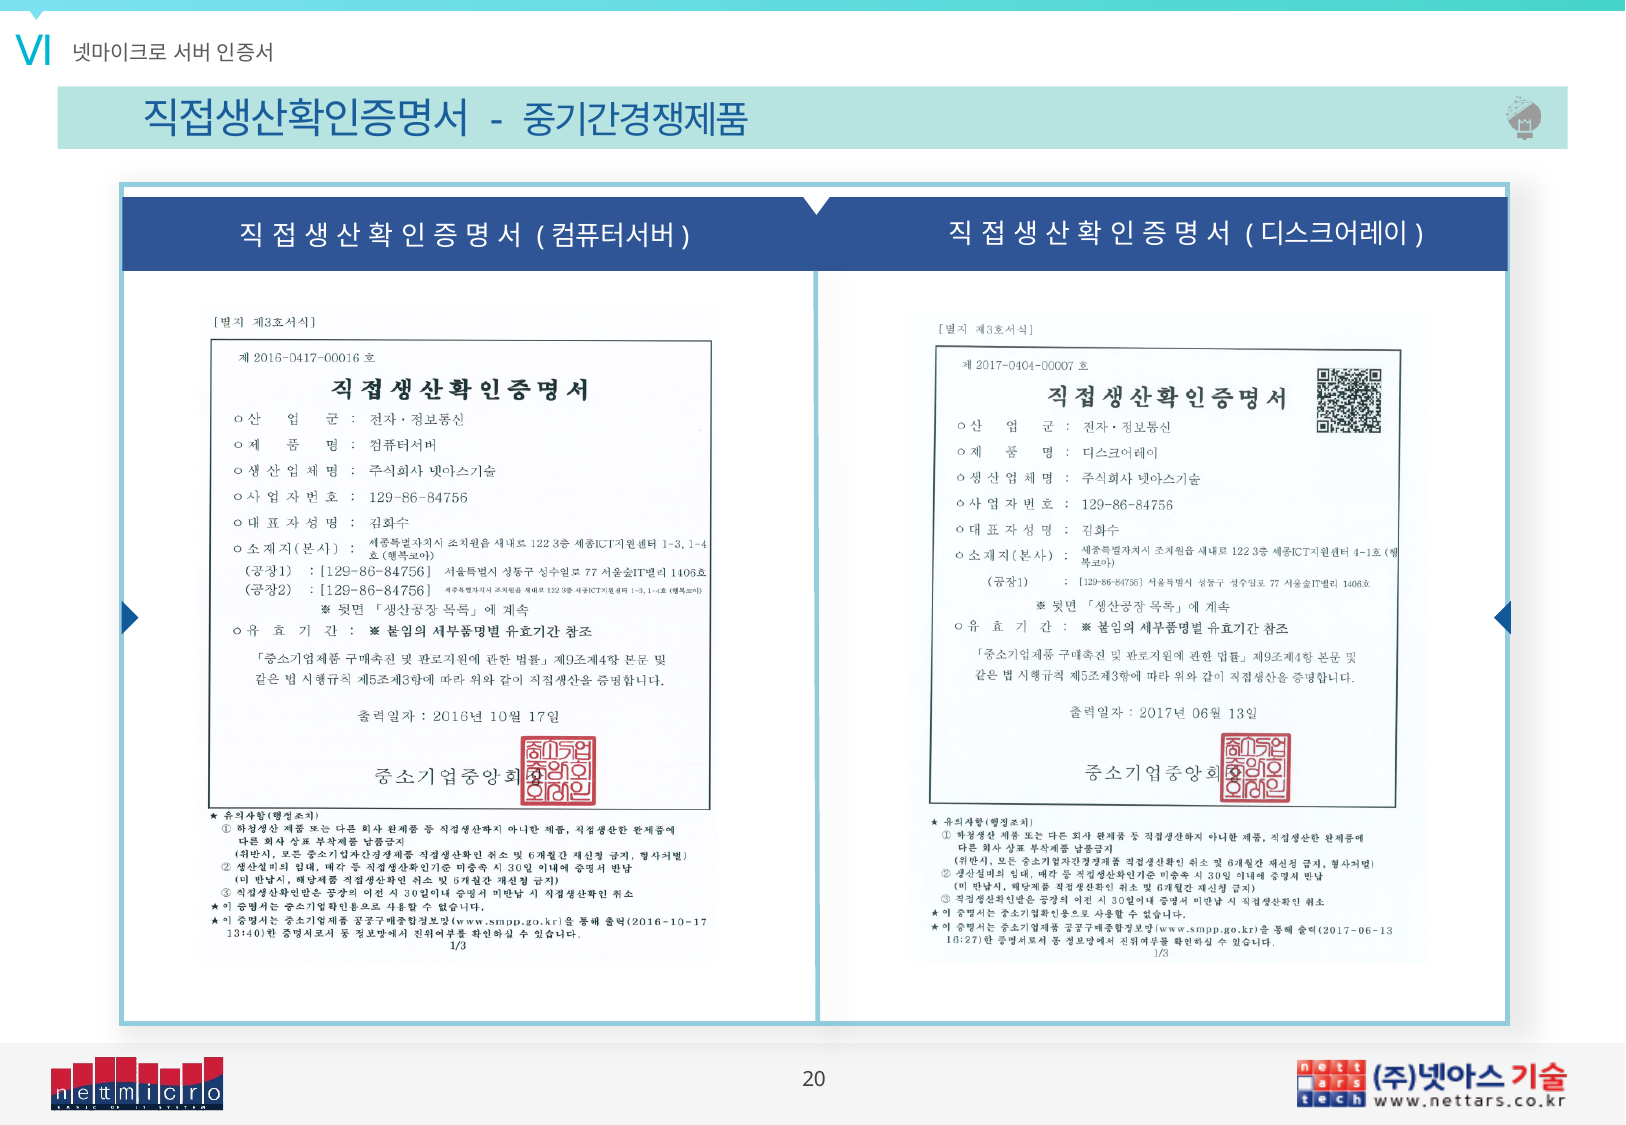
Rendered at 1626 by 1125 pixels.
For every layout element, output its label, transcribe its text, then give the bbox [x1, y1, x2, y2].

text_box [121, 184, 1508, 195]
text_box [820, 635, 1508, 1024]
text_box 직접생산확인증명서 - 중기간경쟁제품 [127, 84, 1403, 150]
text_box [121, 195, 1511, 635]
picture [906, 314, 1428, 963]
picture [1297, 1057, 1569, 1115]
text_box 넷마이크로 서버 인증서 [57, 31, 1494, 72]
text_box [121, 635, 815, 1024]
picture [38, 1039, 240, 1125]
picture [198, 306, 718, 963]
